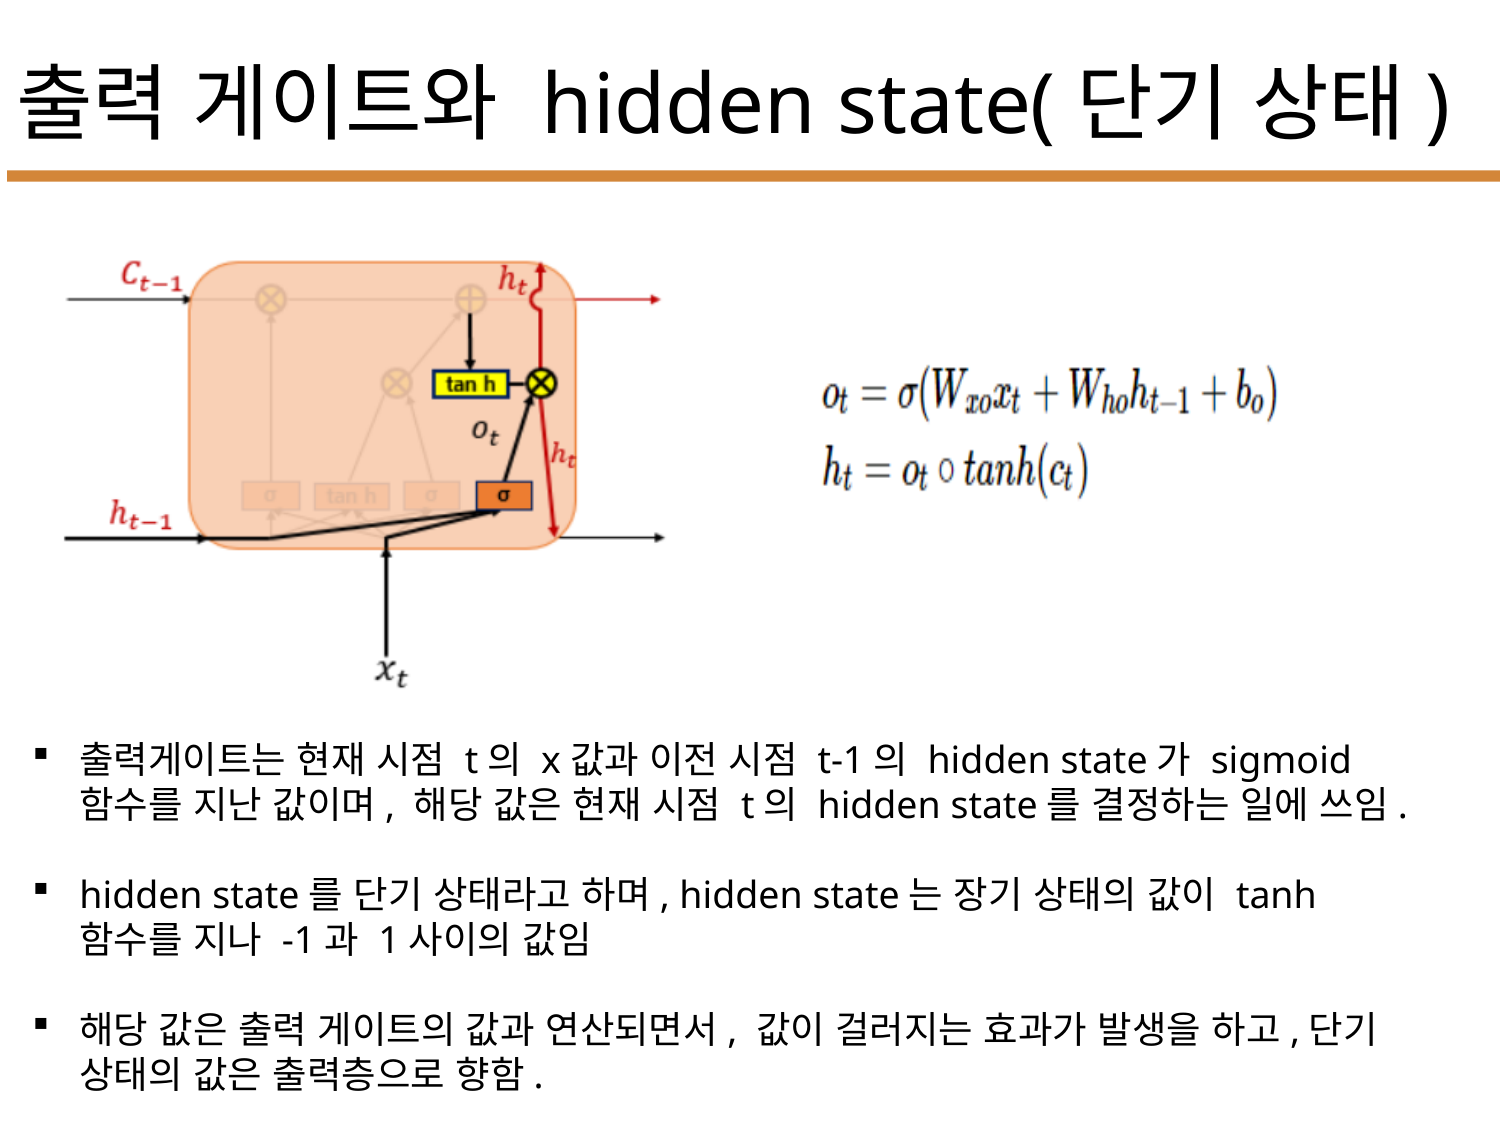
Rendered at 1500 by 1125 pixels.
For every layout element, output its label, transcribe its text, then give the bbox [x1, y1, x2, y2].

picture [808, 361, 1325, 540]
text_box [1, 42, 1500, 182]
picture [39, 231, 750, 717]
text_box 출력게이트는 현재 시점 t의 x값과 이전 시점 t-1의 hidden state가 sigmoid 함수를 지난 값이며, 해당 값은 현재 시점 t의 hidden state를 결정하는 일에 쓰임. hidden state를 단기 상태라고 하며, hidden state는 장기 상태의 값이 tanh함수를 지나 -1과 1사이의 값임 해당 값은 출력 게이트의 값과 연산되면서, 값이 걸러지는 효과가 발생을 하고,단기 상태의 값은 출력층으로 향함. [17, 729, 1436, 1104]
